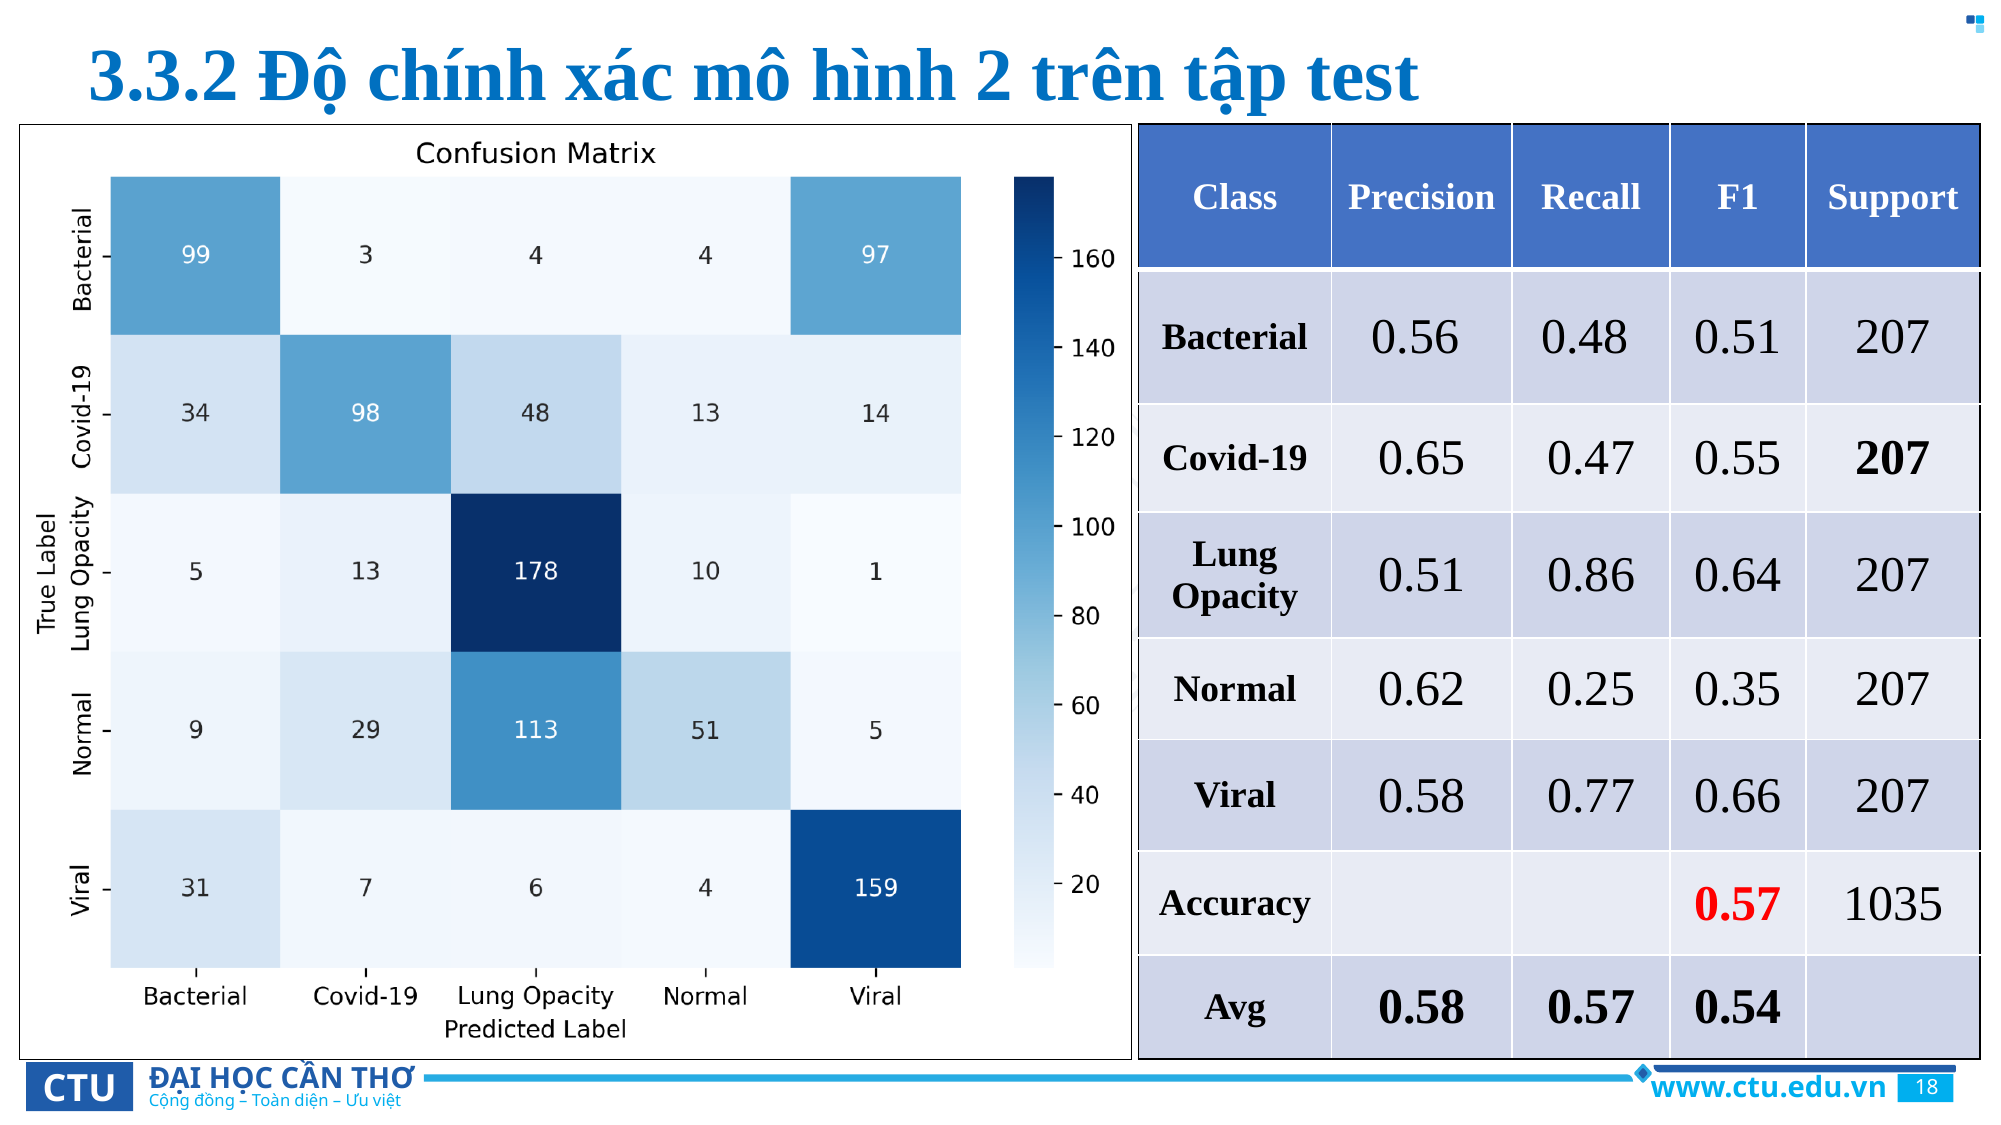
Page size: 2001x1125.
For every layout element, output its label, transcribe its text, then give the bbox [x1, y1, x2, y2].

table_cell [1513, 852, 1669, 954]
table_cell 207 [1807, 513, 1979, 637]
table_cell 0.51 [1332, 513, 1511, 637]
table_cell Avg [1139, 956, 1331, 1058]
table_cell 207 [1807, 272, 1979, 403]
table_cell 0.58 [1332, 740, 1511, 850]
table_cell [1332, 852, 1511, 954]
table_cell 0.48 [1513, 272, 1669, 403]
picture [19, 124, 1132, 1060]
table_cell [1807, 956, 1979, 1058]
table_cell 207 [1807, 740, 1979, 850]
table_cell 0.51 [1671, 272, 1805, 403]
table_cell 207 [1807, 405, 1979, 511]
table_cell Accuracy [1139, 852, 1331, 954]
table_cell 1035 [1807, 852, 1979, 954]
table_cell Viral [1139, 740, 1331, 850]
table_cell Lung Opacity [1139, 513, 1331, 637]
table_cell Bacterial [1139, 272, 1331, 403]
table_cell 0.54 [1671, 956, 1805, 1058]
table_cell 0.64 [1671, 513, 1805, 637]
table_header F1 [1671, 125, 1805, 267]
table_cell 0.57 [1513, 956, 1669, 1058]
table_cell 0.57 [1671, 852, 1805, 954]
table_cell 0.65 [1332, 405, 1511, 511]
table_cell 0.35 [1671, 639, 1805, 739]
table_cell Normal [1139, 639, 1331, 739]
table_cell 207 [1807, 639, 1979, 739]
table_cell 0.56 [1332, 272, 1511, 403]
table_cell 0.47 [1513, 405, 1669, 511]
table_header Recall [1513, 125, 1669, 267]
title 3.3.2 Độ chính xác mô hình 2 trên tập test [73, 43, 1485, 125]
table_cell 0.77 [1513, 740, 1669, 850]
table_cell 0.66 [1671, 740, 1805, 850]
table_header Class [1139, 125, 1331, 267]
table_cell 0.25 [1513, 639, 1669, 739]
table_cell 0.58 [1332, 956, 1511, 1058]
table_cell 0.55 [1671, 405, 1805, 511]
table_cell Covid-19 [1139, 405, 1331, 511]
table_header Precision [1332, 125, 1511, 267]
table_cell 0.62 [1332, 639, 1511, 739]
table_cell 0.86 [1513, 513, 1669, 637]
table_header Support [1807, 125, 1979, 267]
